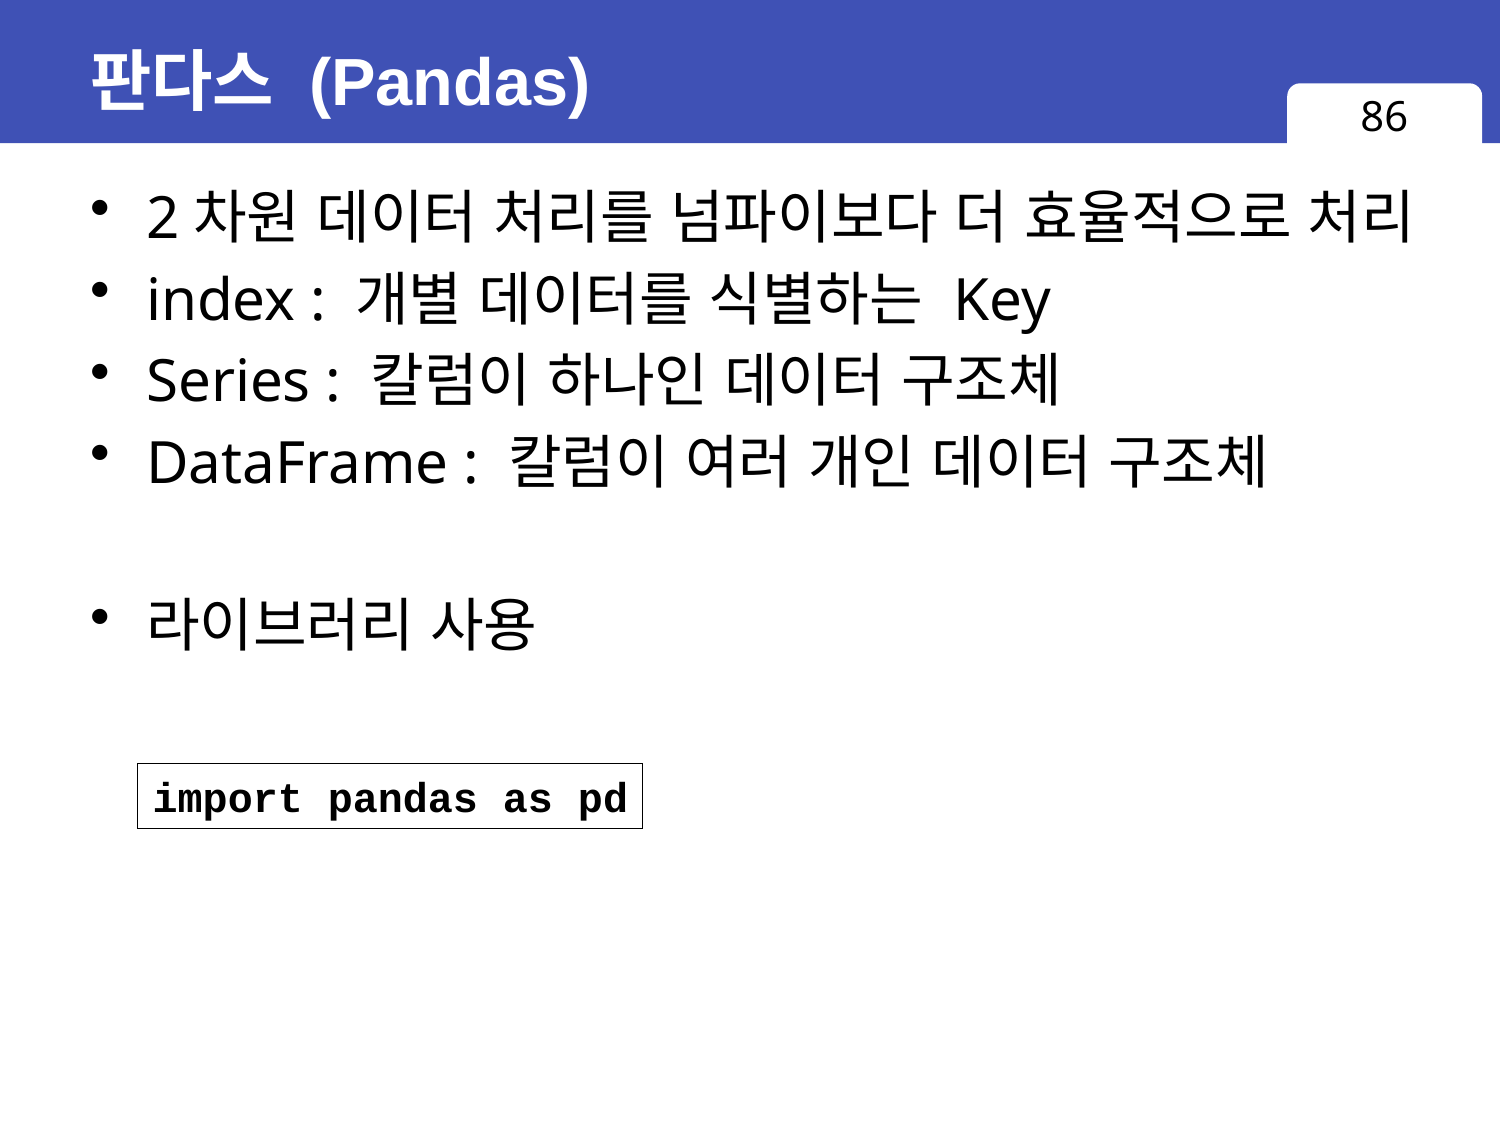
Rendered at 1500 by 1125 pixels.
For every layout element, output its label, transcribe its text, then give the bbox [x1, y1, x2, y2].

text_box import pandas as pd [137, 763, 643, 829]
list 2차원 데이터 처리를 넘파이보다 더 효율적으로 처리 index : 개별 데이터를 식별하는 Key Series : 칼럼이 하나인 데이터 구조체 DataFrame : 칼럼이 여러 개인 데이터 구조체 라이브러리 사용 [74, 172, 1483, 1095]
slide_number 86 [1286, 81, 1483, 161]
title 판다스 (Pandas) [74, 16, 1426, 141]
